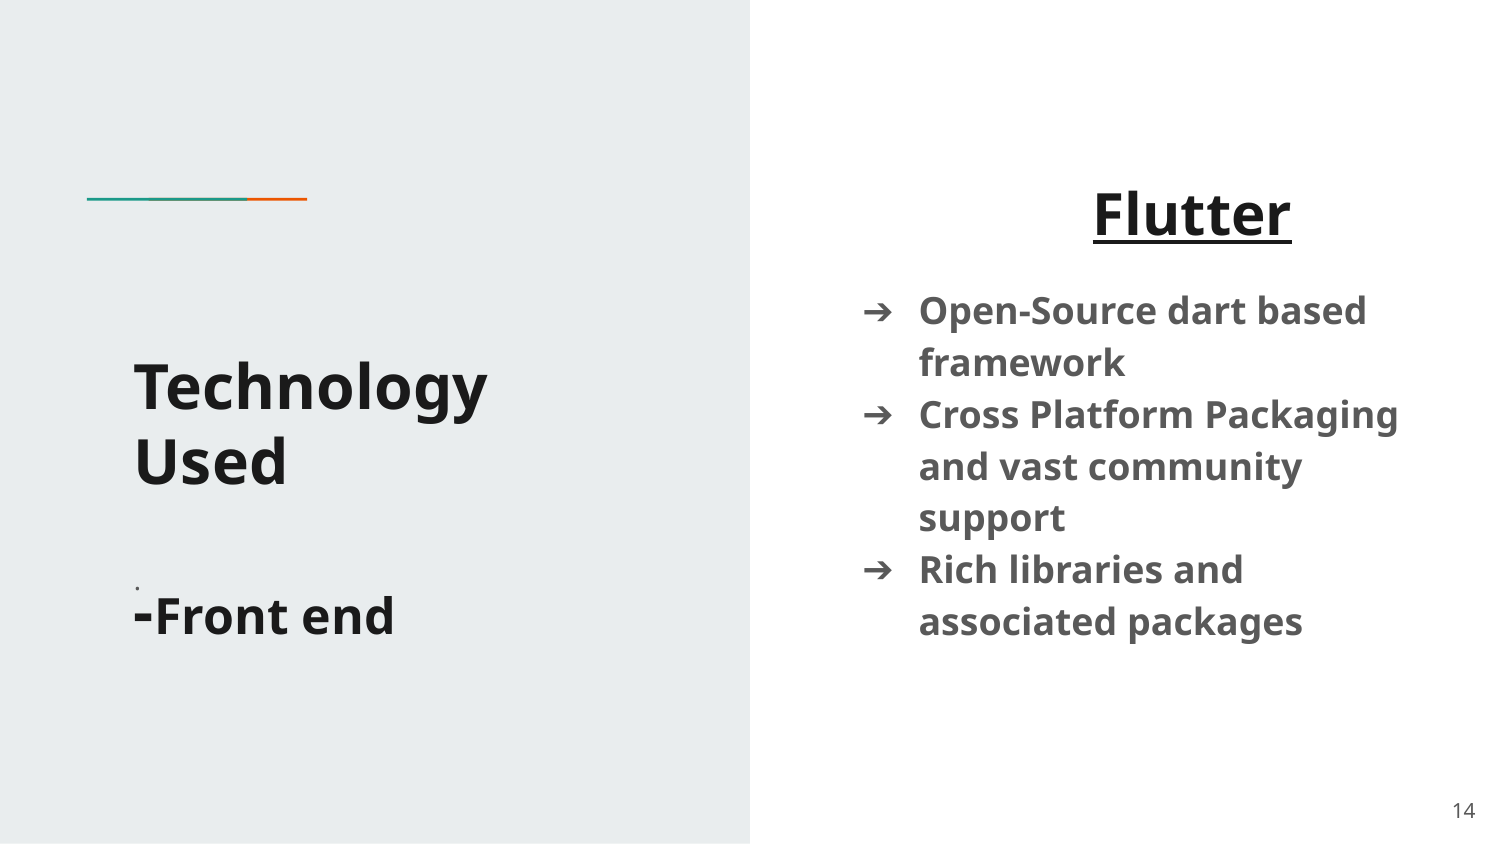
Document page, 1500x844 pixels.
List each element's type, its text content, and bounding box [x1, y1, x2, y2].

slide_number 14 [1400, 779, 1491, 844]
list Flutter Open-Source dart based framework Cross Platform Packaging and vast community support Rich libraries and associated packages [828, 151, 1467, 750]
subtitle . [118, 543, 623, 669]
title Technology Used -Front end [118, 332, 661, 609]
